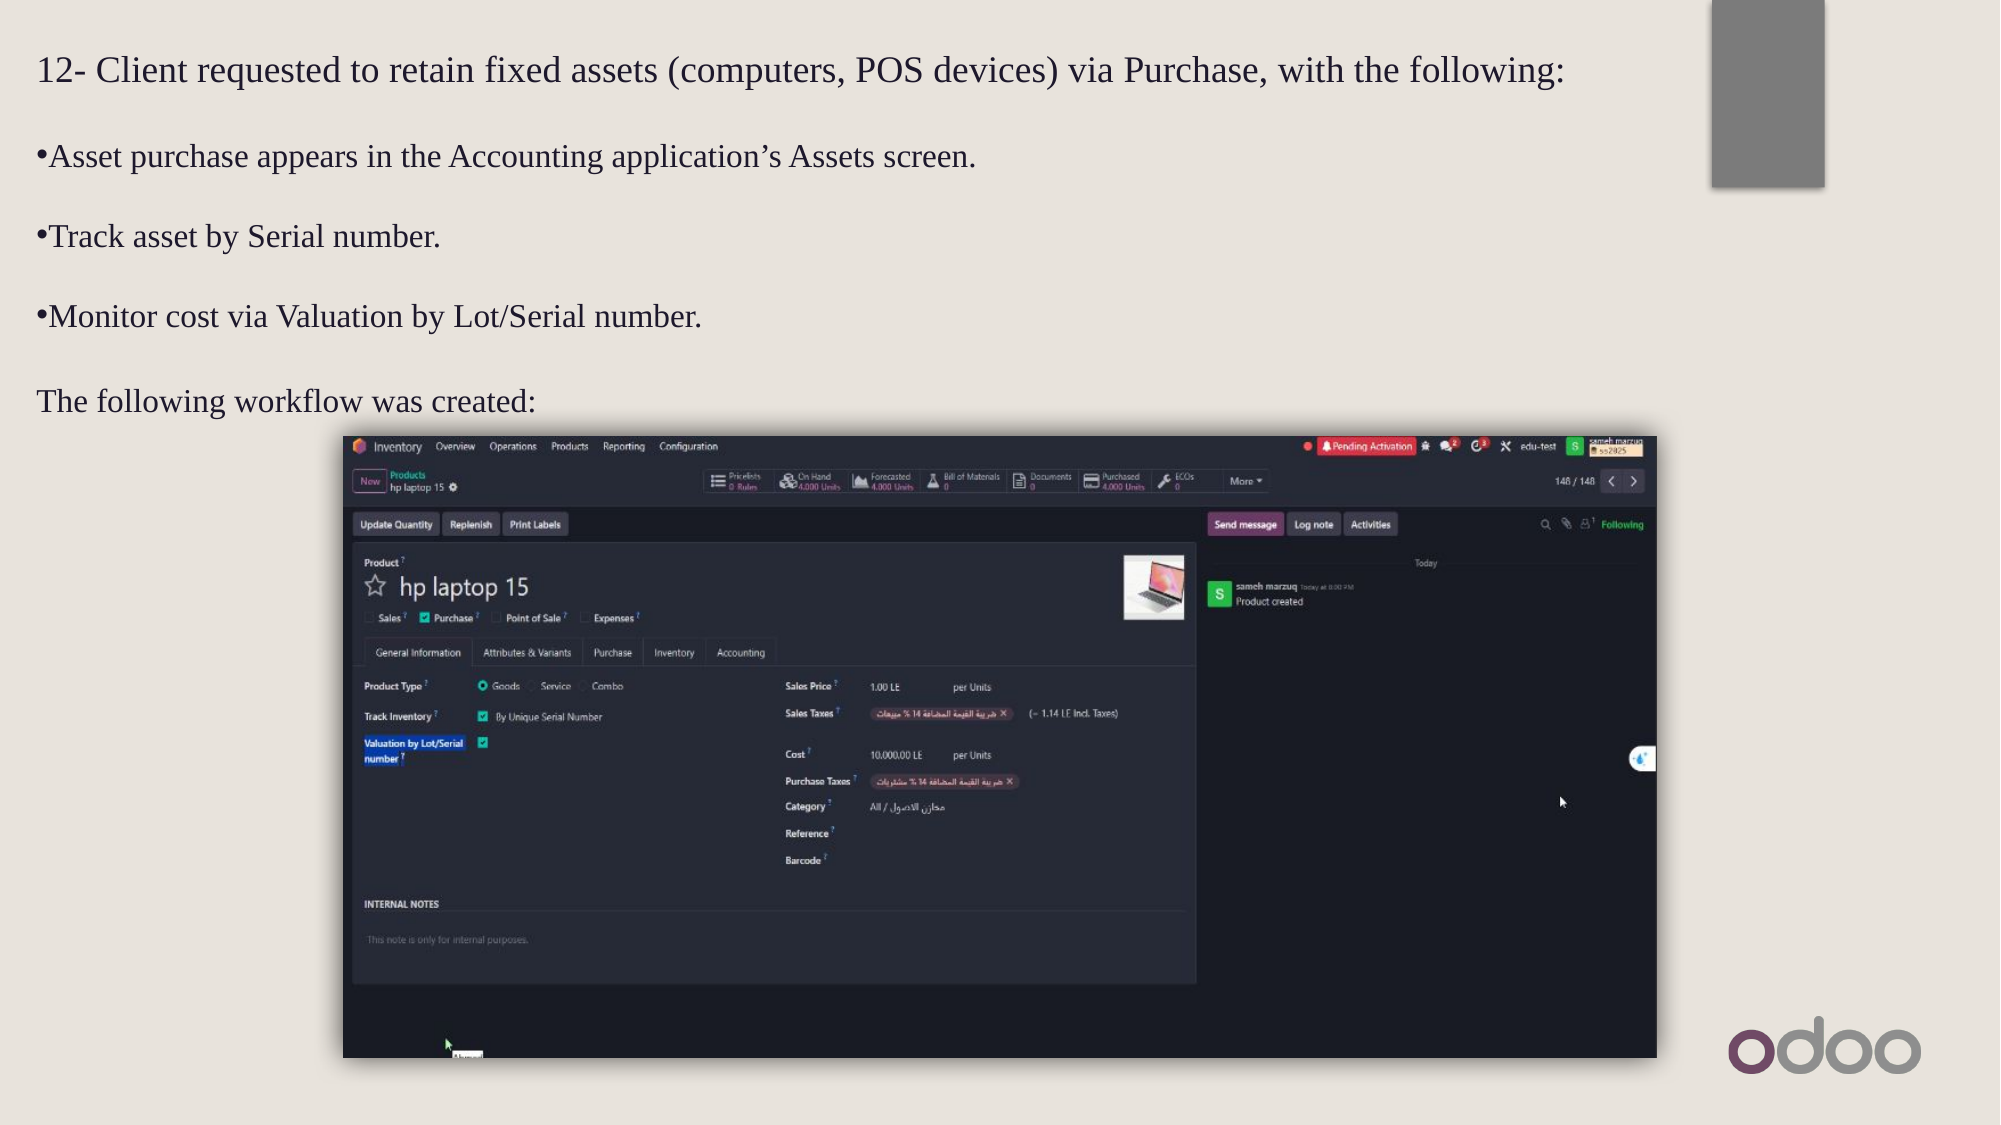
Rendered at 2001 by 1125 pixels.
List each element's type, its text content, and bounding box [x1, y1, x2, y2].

picture [1728, 1016, 1921, 1074]
picture [343, 435, 1657, 1059]
text_box 12- Client requested to retain fixed assets (computers, POS devices) via Purchase, with the following: Asset purchase appears in the Accounting application’s Assets screen. Track asset by Serial number. Monitor cost via Valuation by Lot/Serial number. The following workflow was created: [21, 37, 1614, 427]
